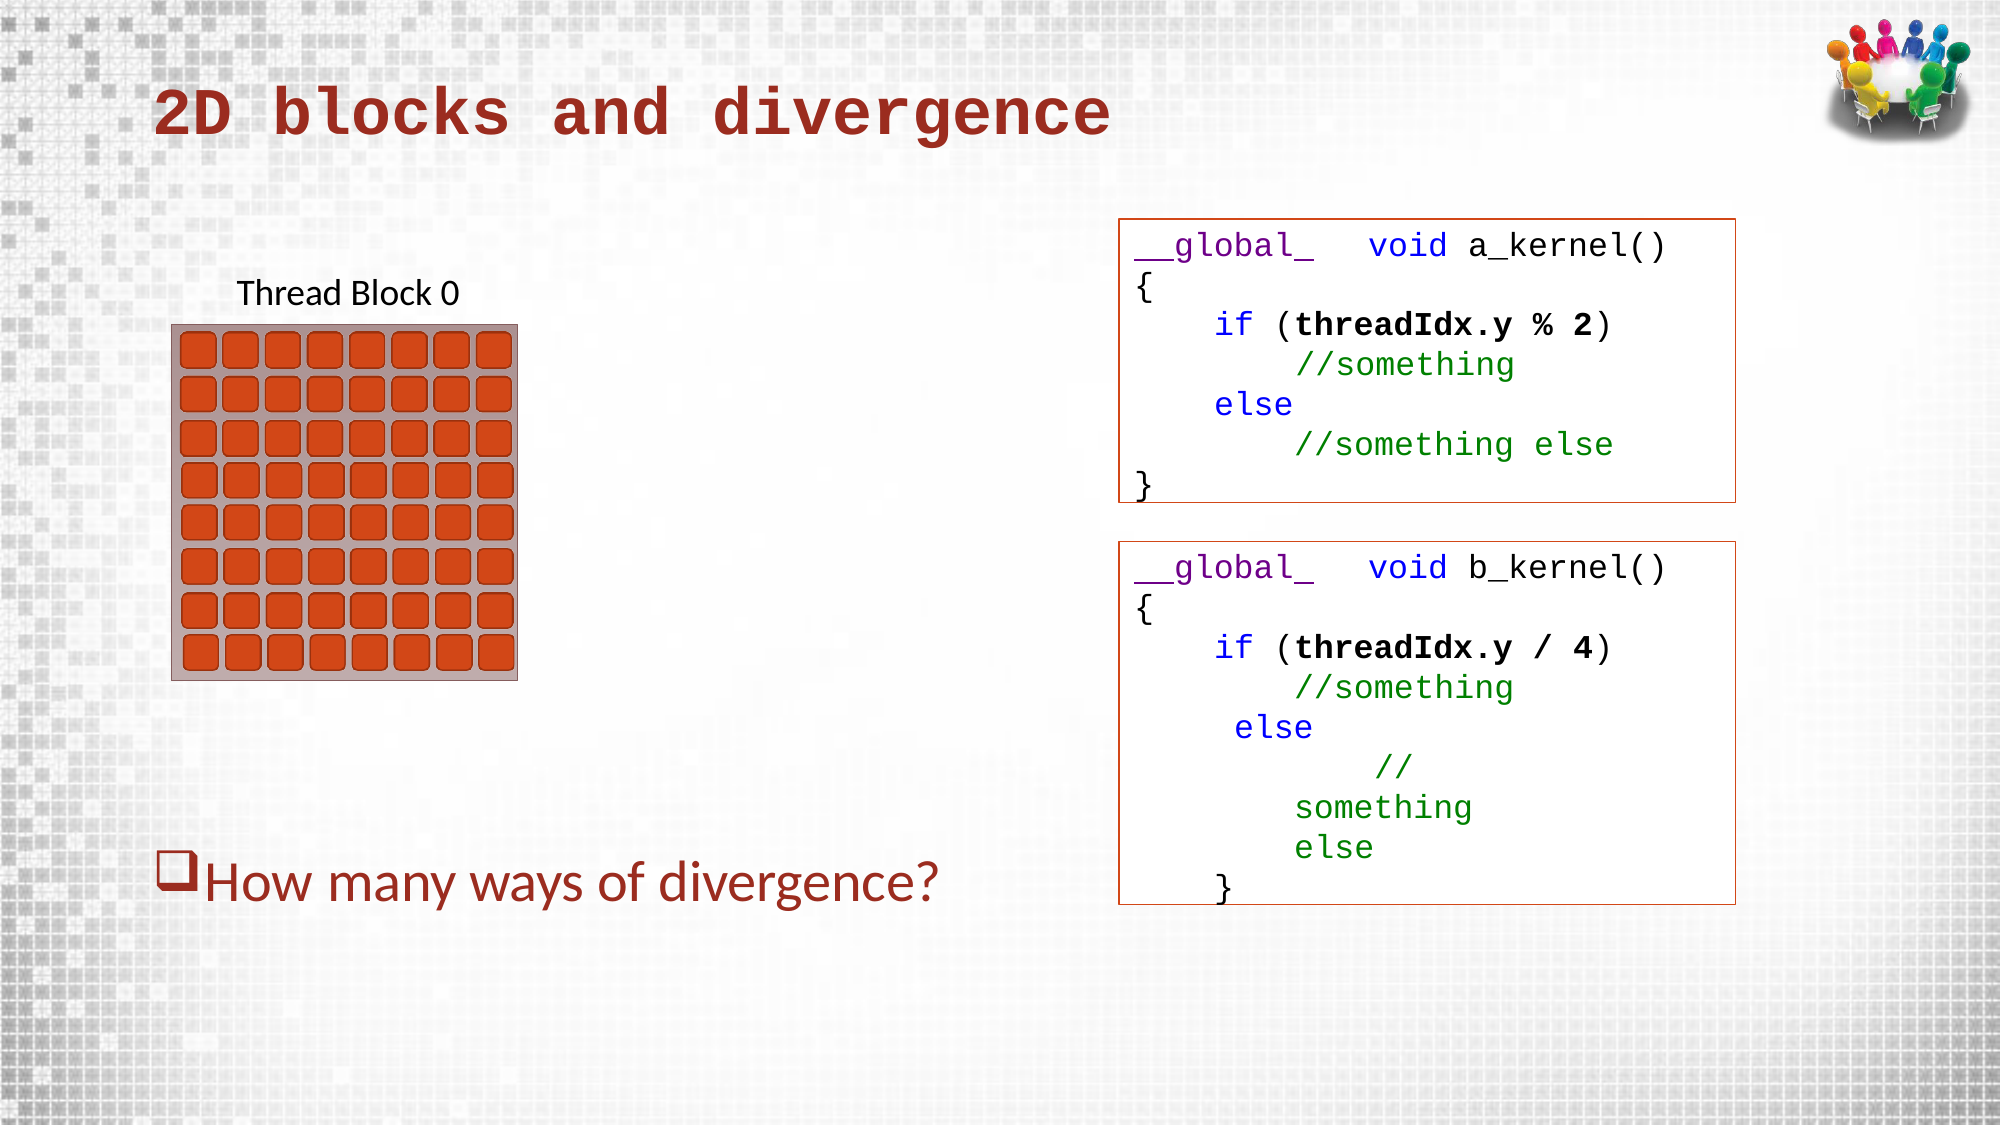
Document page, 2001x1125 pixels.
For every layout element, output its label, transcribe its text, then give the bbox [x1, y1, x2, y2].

text_box How many ways of divergence? [150, 840, 950, 913]
text_box global void a_kernel() { if (threadIdx.y % 2) //something else //something else } [1119, 219, 1736, 503]
text_box global void b_kernel() { if (threadIdx.y / 4) //something else //something else } [1119, 541, 1736, 905]
text_box [179, 331, 515, 671]
title 2D blocks and divergence [150, 66, 1117, 257]
text_box [171, 324, 518, 681]
picture [0, 0, 2000, 1125]
text_box Thread Block 0 [234, 266, 464, 314]
text_box [1819, 14, 1977, 146]
